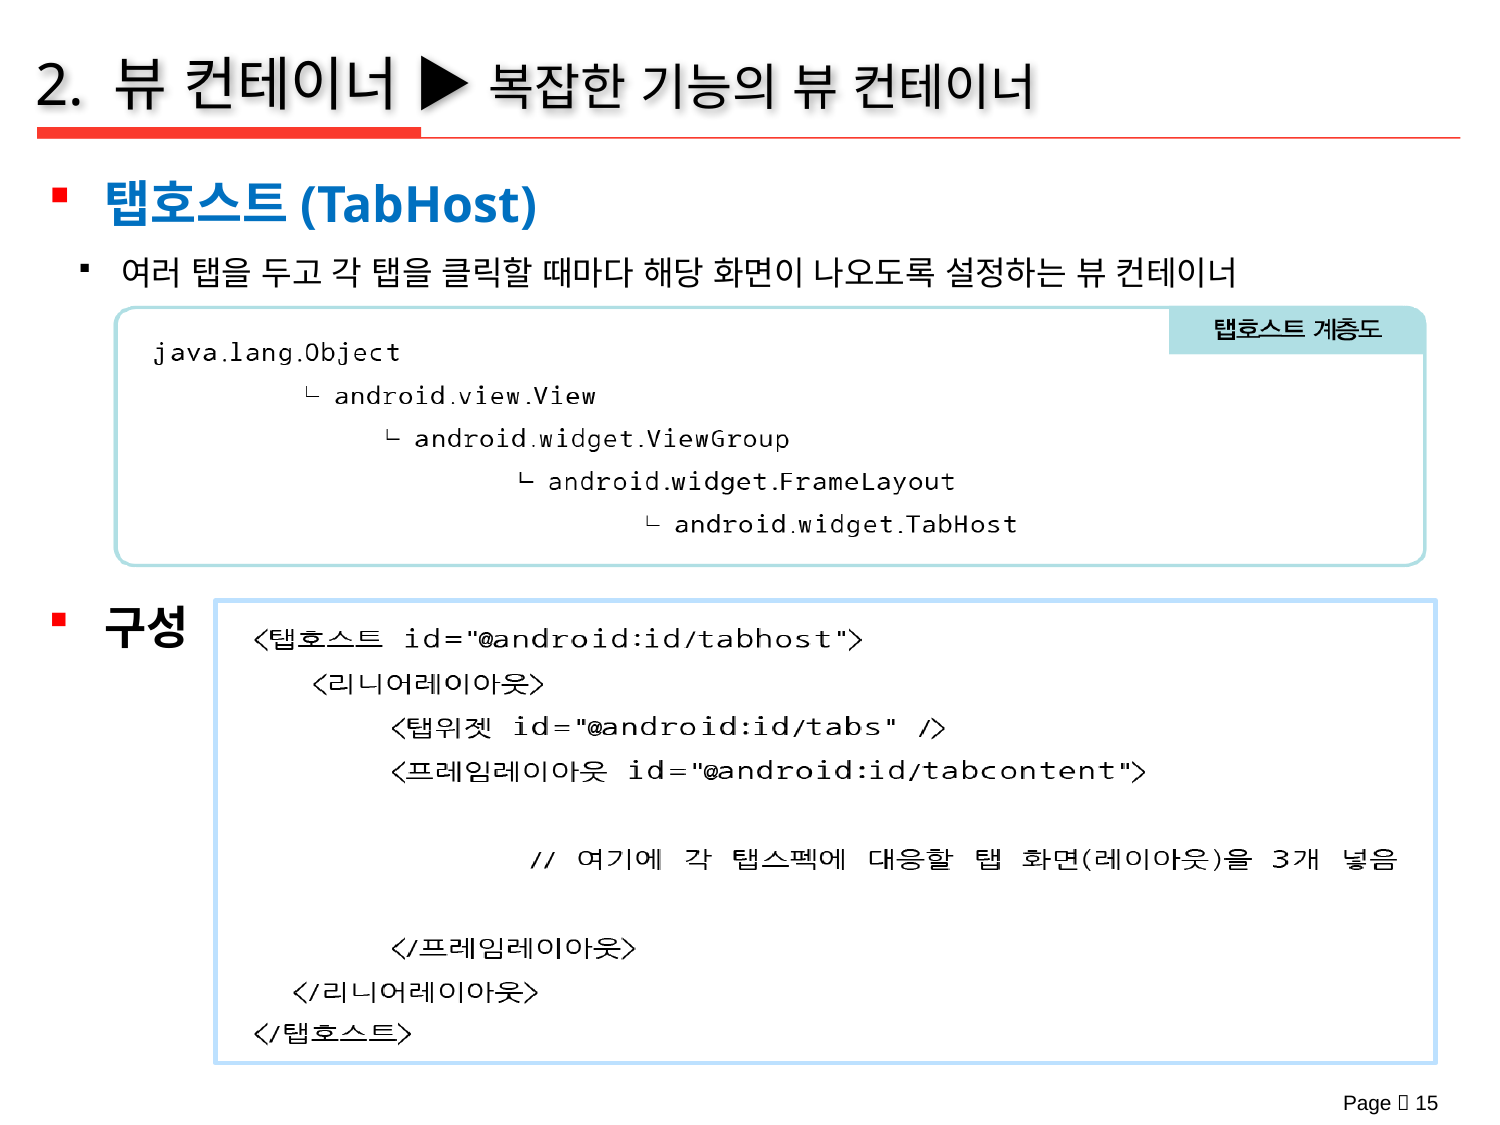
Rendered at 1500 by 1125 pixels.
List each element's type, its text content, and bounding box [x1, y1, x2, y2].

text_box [217, 602, 1434, 1061]
list 탭호스트(TabHost) 여러 탭을 두고 각 탭을 클릭할 때마다 해당 화면이 나오도록 설정하는 뷰 컨테이너 구성 [48, 171, 1448, 880]
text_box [103, 298, 1434, 576]
title 2. 뷰 컨테이너 ▶ 복잡한 기능의 뷰 컨테이너 [35, 47, 1434, 142]
